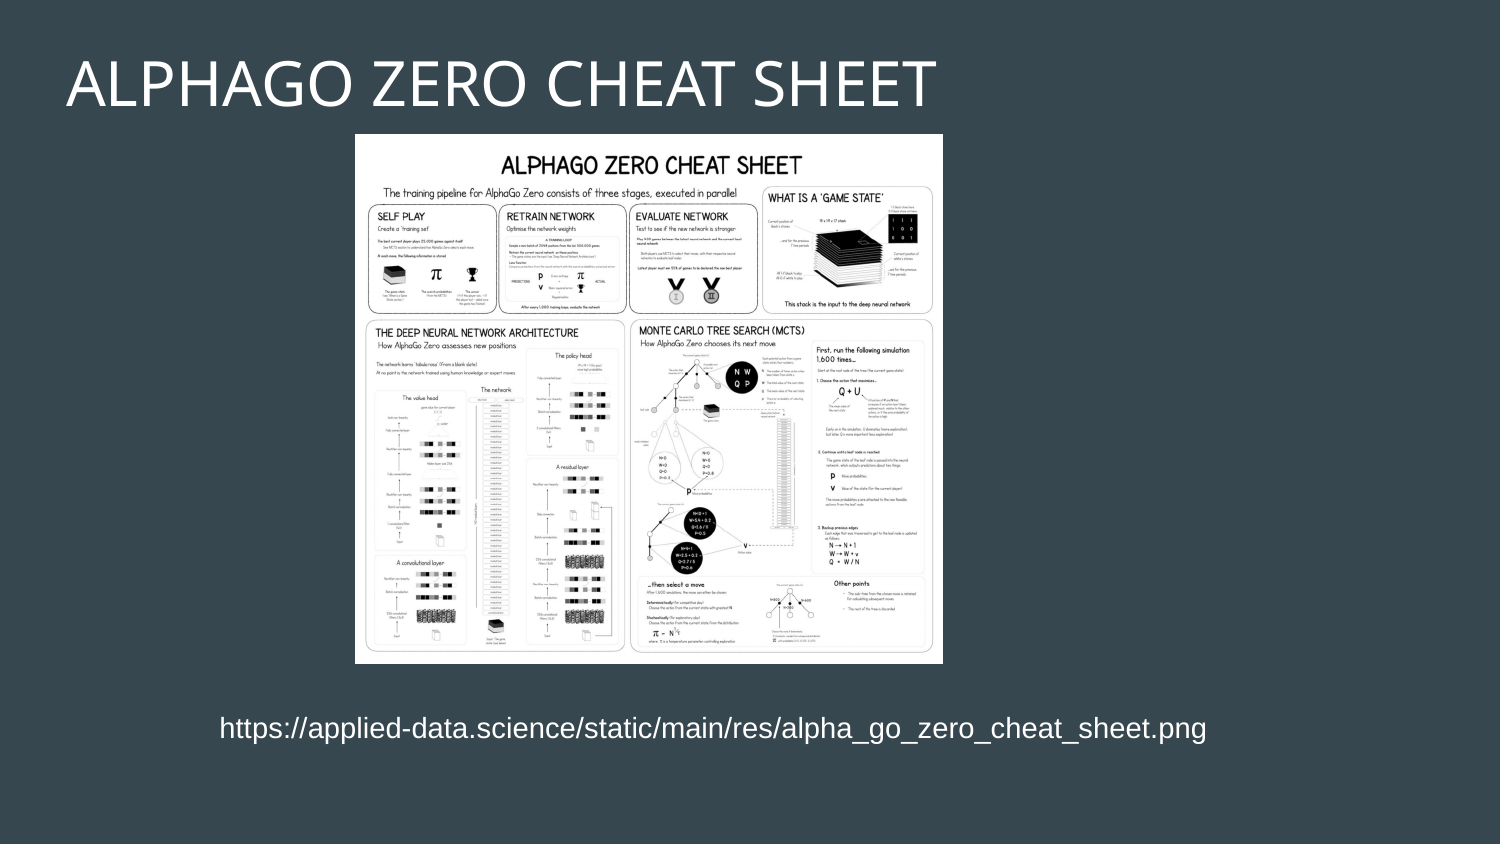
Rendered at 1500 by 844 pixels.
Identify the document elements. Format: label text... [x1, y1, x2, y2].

text_box https://applied-data.science/static/main/res/alpha_go_zero_cheat_sheet.png [88, 694, 1340, 791]
picture [355, 134, 944, 664]
title ALPHAGO ZERO CHEAT SHEET [51, 28, 1449, 123]
